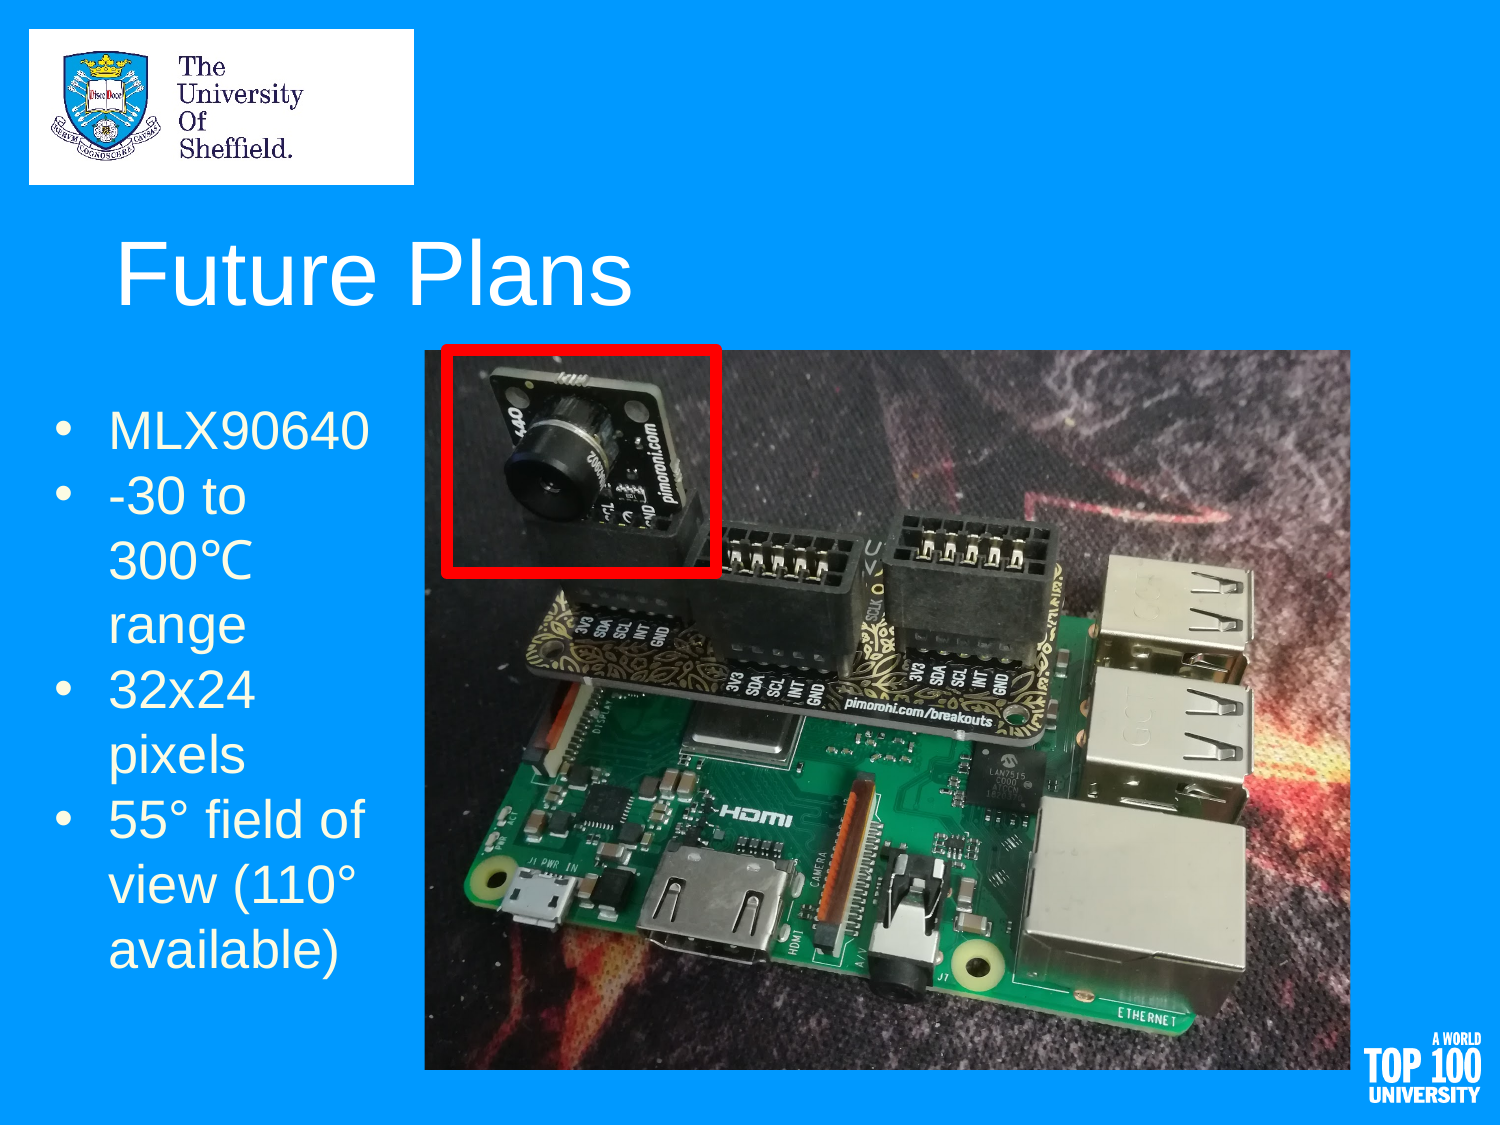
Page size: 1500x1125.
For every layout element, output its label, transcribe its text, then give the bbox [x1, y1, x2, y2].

list MLX90640 -30 to 300℃ range 32x24 pixels 55° field of view (110° available) [37, 387, 406, 1000]
title Future Plans [99, 224, 1450, 350]
picture [424, 349, 1351, 1070]
picture [29, 29, 414, 185]
picture [1364, 1032, 1481, 1103]
